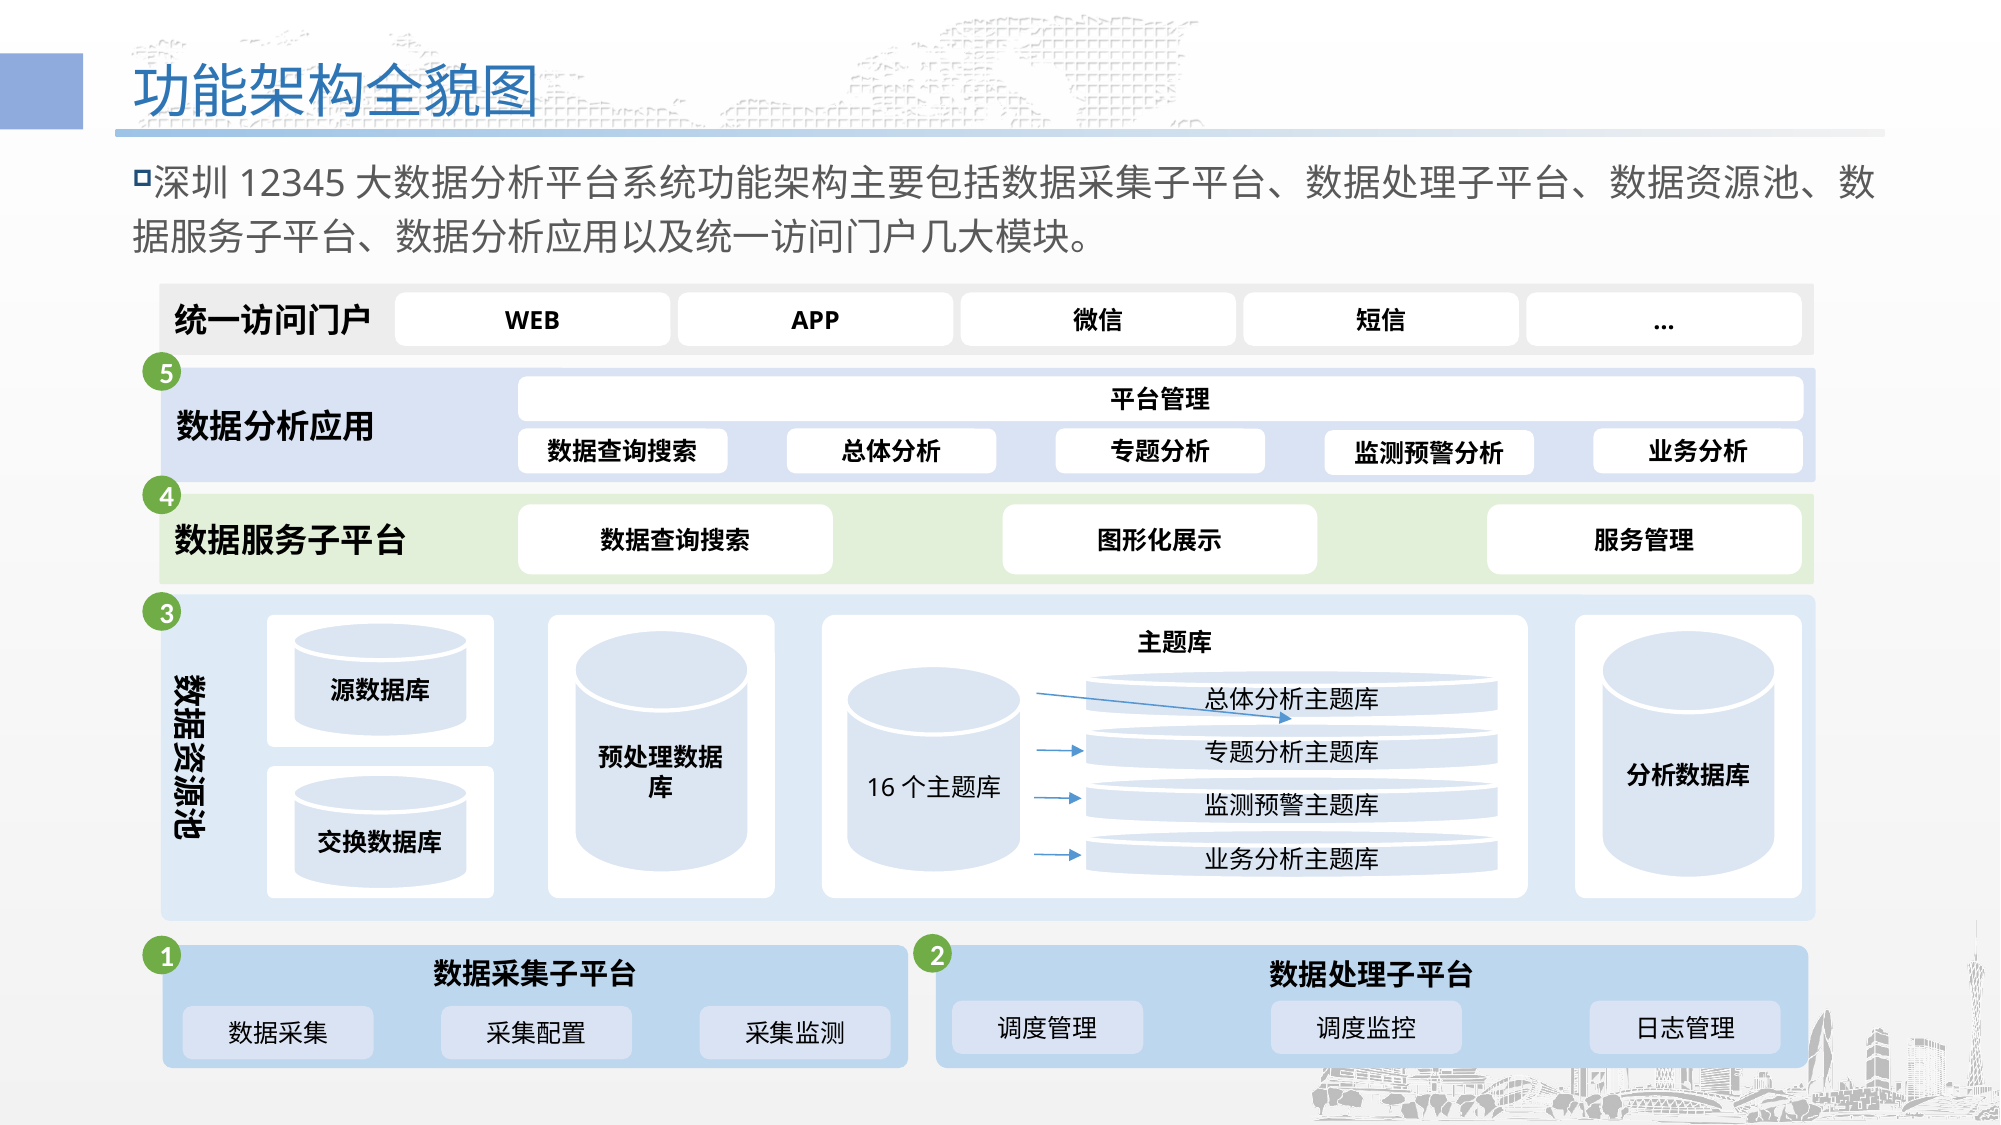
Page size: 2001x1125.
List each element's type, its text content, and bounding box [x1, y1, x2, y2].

text_box WEB [392, 290, 673, 348]
text_box 统一访问门户 [157, 281, 1817, 357]
text_box 数据服务子平台 [157, 491, 1817, 587]
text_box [182, 1005, 891, 1060]
list 深圳12345大数据分析平台系统功能架构主要包括数据采集子平台、数据处理子平台、数据资源池、数据服务子平台、数据分析应用以及统一访问门户几大模块。 [117, 142, 1892, 312]
text_box 平台管理 [515, 374, 1806, 424]
text_box 数据分析应用 [158, 365, 1818, 485]
text_box 3 [140, 590, 184, 633]
text_box 2 [911, 931, 954, 975]
text_box 数据资源池 [158, 592, 1818, 923]
text_box 监测预警分析 [1322, 428, 1537, 478]
title 功能架构全貌图 [117, 54, 1843, 134]
text_box 短信 [1241, 290, 1522, 348]
text_box … [1524, 290, 1804, 348]
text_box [951, 1000, 1781, 1055]
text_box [517, 504, 1803, 575]
text_box 专题分析 [1053, 426, 1268, 476]
text_box 4 [140, 473, 184, 517]
text_box APP [675, 290, 956, 348]
picture [1310, 920, 2000, 1125]
text_box 5 [140, 350, 184, 393]
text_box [266, 614, 1803, 899]
text_box 数据查询搜索 [515, 426, 730, 476]
text_box 1 [140, 933, 184, 977]
text_box 业务分析 [1591, 426, 1805, 476]
picture [0, 0, 1228, 130]
text_box 数据处理子平台 [933, 943, 1811, 1071]
text_box 数据采集子平台 [160, 943, 911, 1071]
text_box 微信 [958, 290, 1239, 348]
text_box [845, 664, 1500, 880]
text_box 总体分析 [784, 426, 999, 476]
